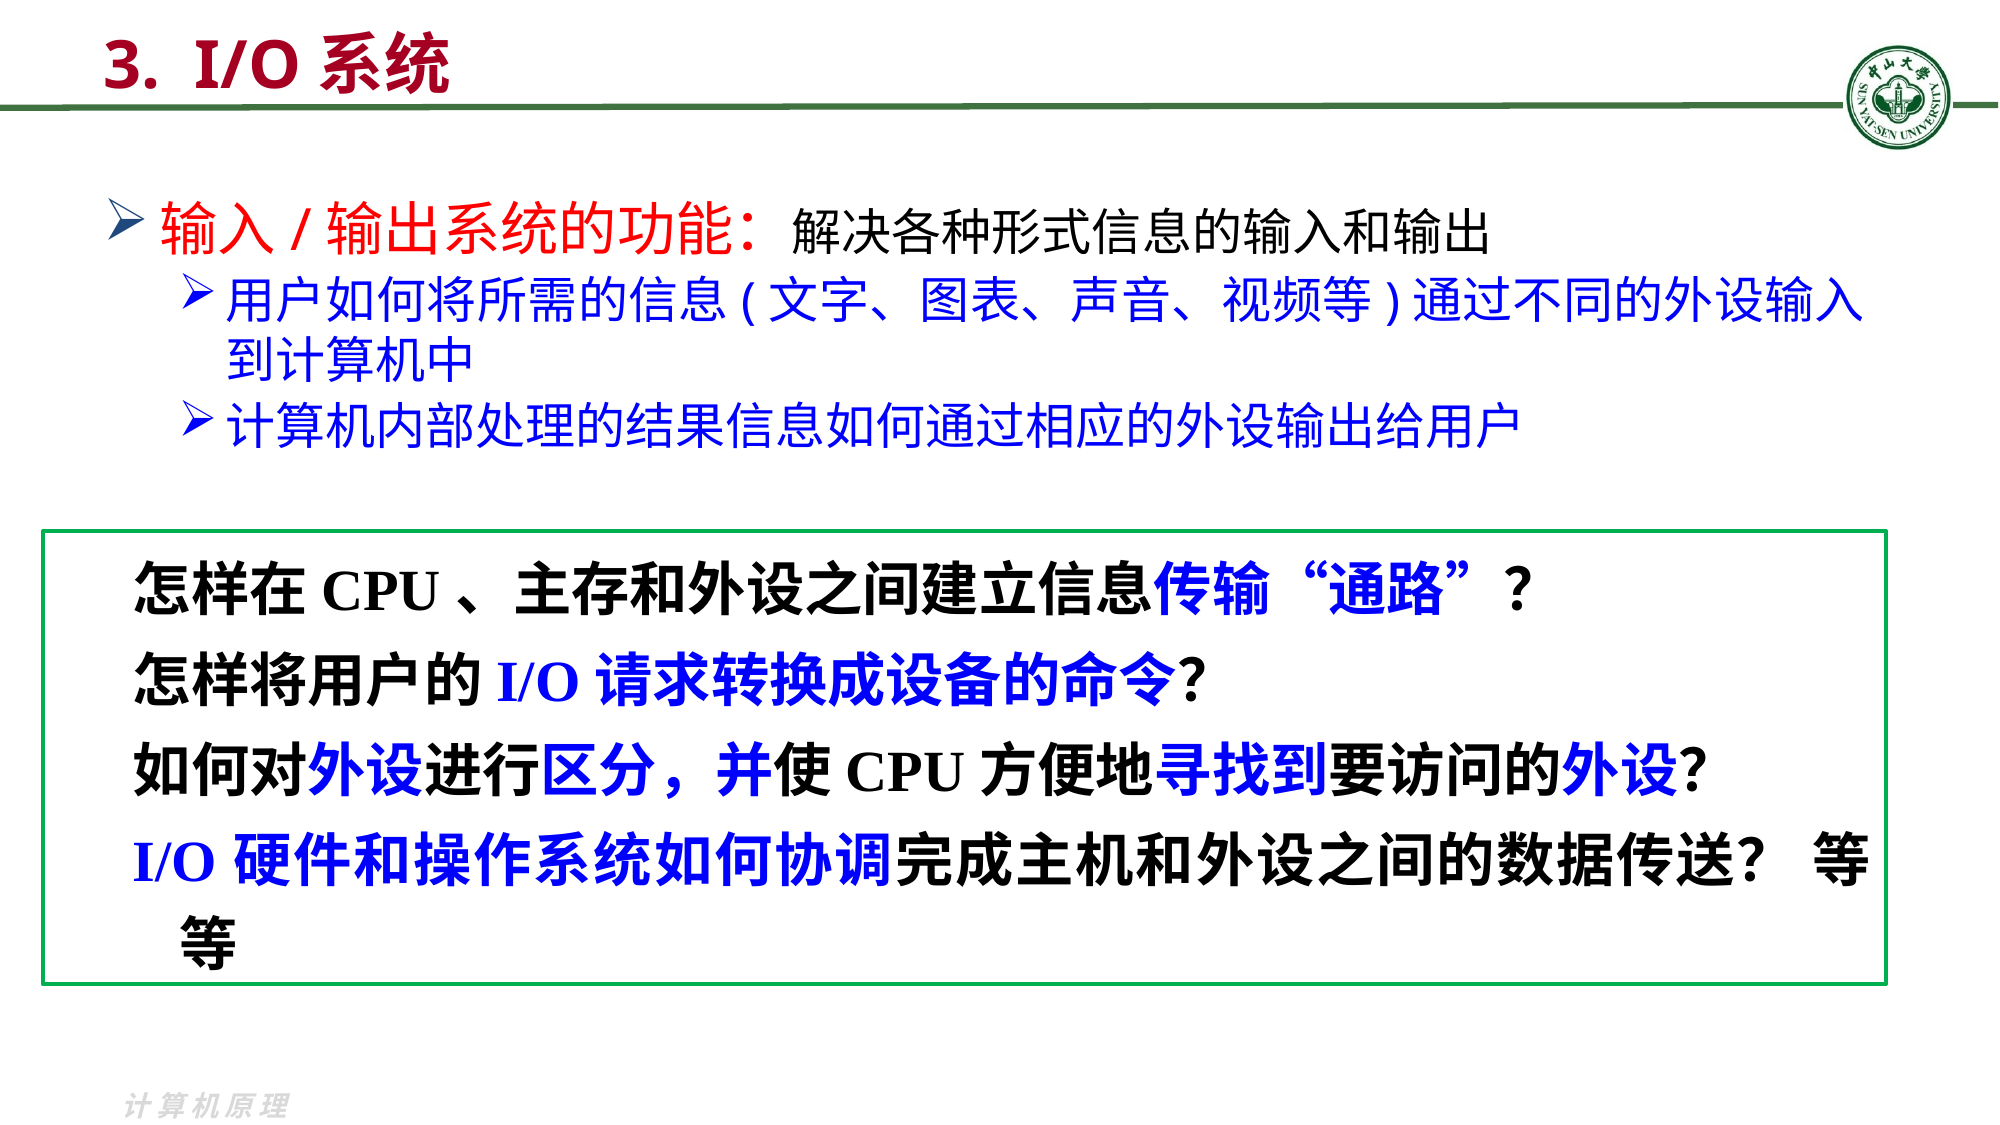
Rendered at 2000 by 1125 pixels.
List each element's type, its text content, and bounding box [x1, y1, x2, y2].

title 3. I/O系统 [88, 13, 1833, 110]
picture [1843, 42, 1953, 152]
list 输入/输出系统的功能：解决各种形式信息的输入和输出 用户如何将所需的信息(文字、图表、声音、视频等)通过不同的外设输入到计算机中 计算机内部处理的结果信息如何通过相应的外设输出给用户 [88, 184, 1880, 504]
text_box 怎样在CPU、主存和外设之间建立信息传输“通路”？ 怎样将用户的I/O请求转换成设备的命令？ 如何对外设进行区分，并使CPU方便地寻找到要访问的外设？ I/O硬件和操作系统如何协调完成主机和外设之间的数据传送？ 等等 [41, 529, 1888, 986]
